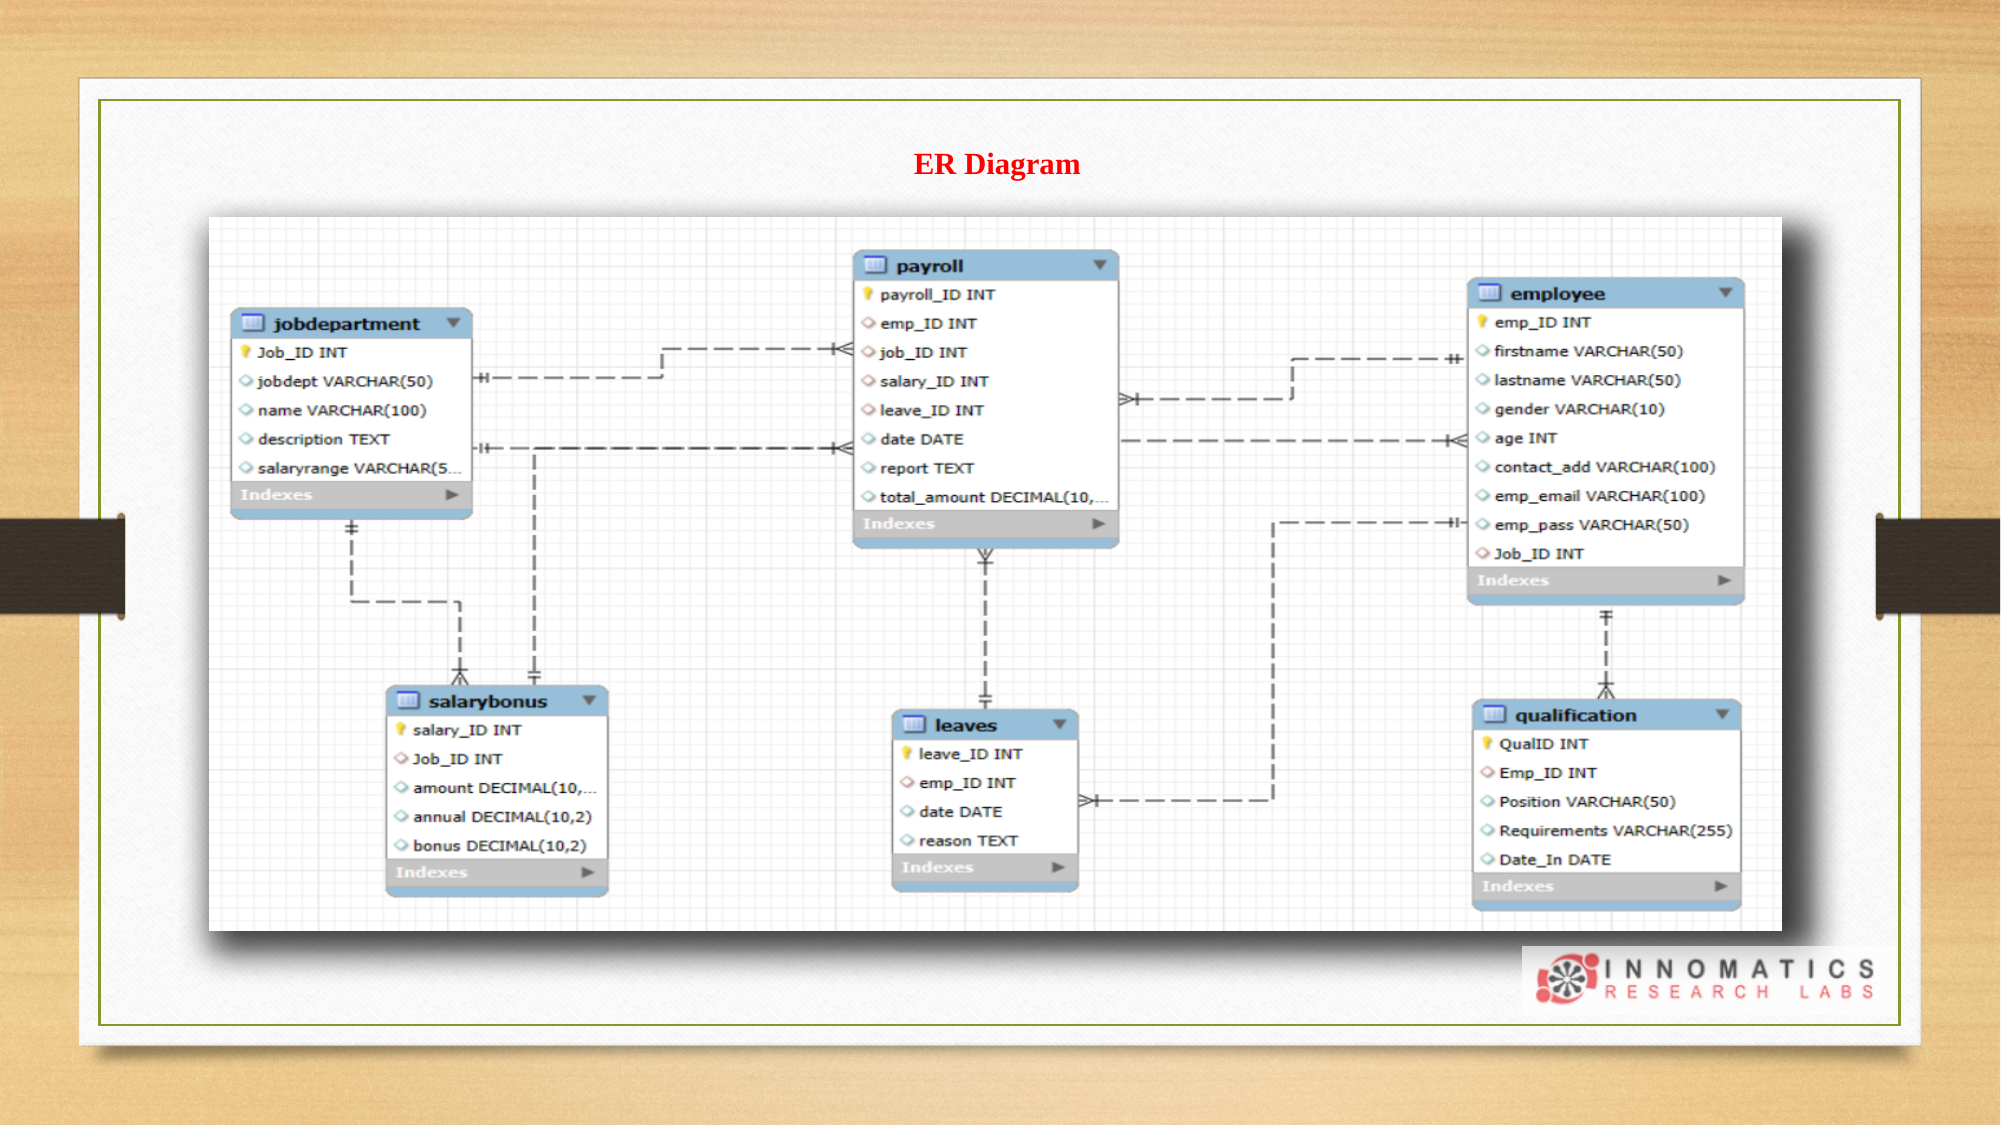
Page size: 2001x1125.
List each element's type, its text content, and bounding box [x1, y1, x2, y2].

picture [0, 0, 2001, 1125]
title ER Diagram [98, 98, 1896, 230]
